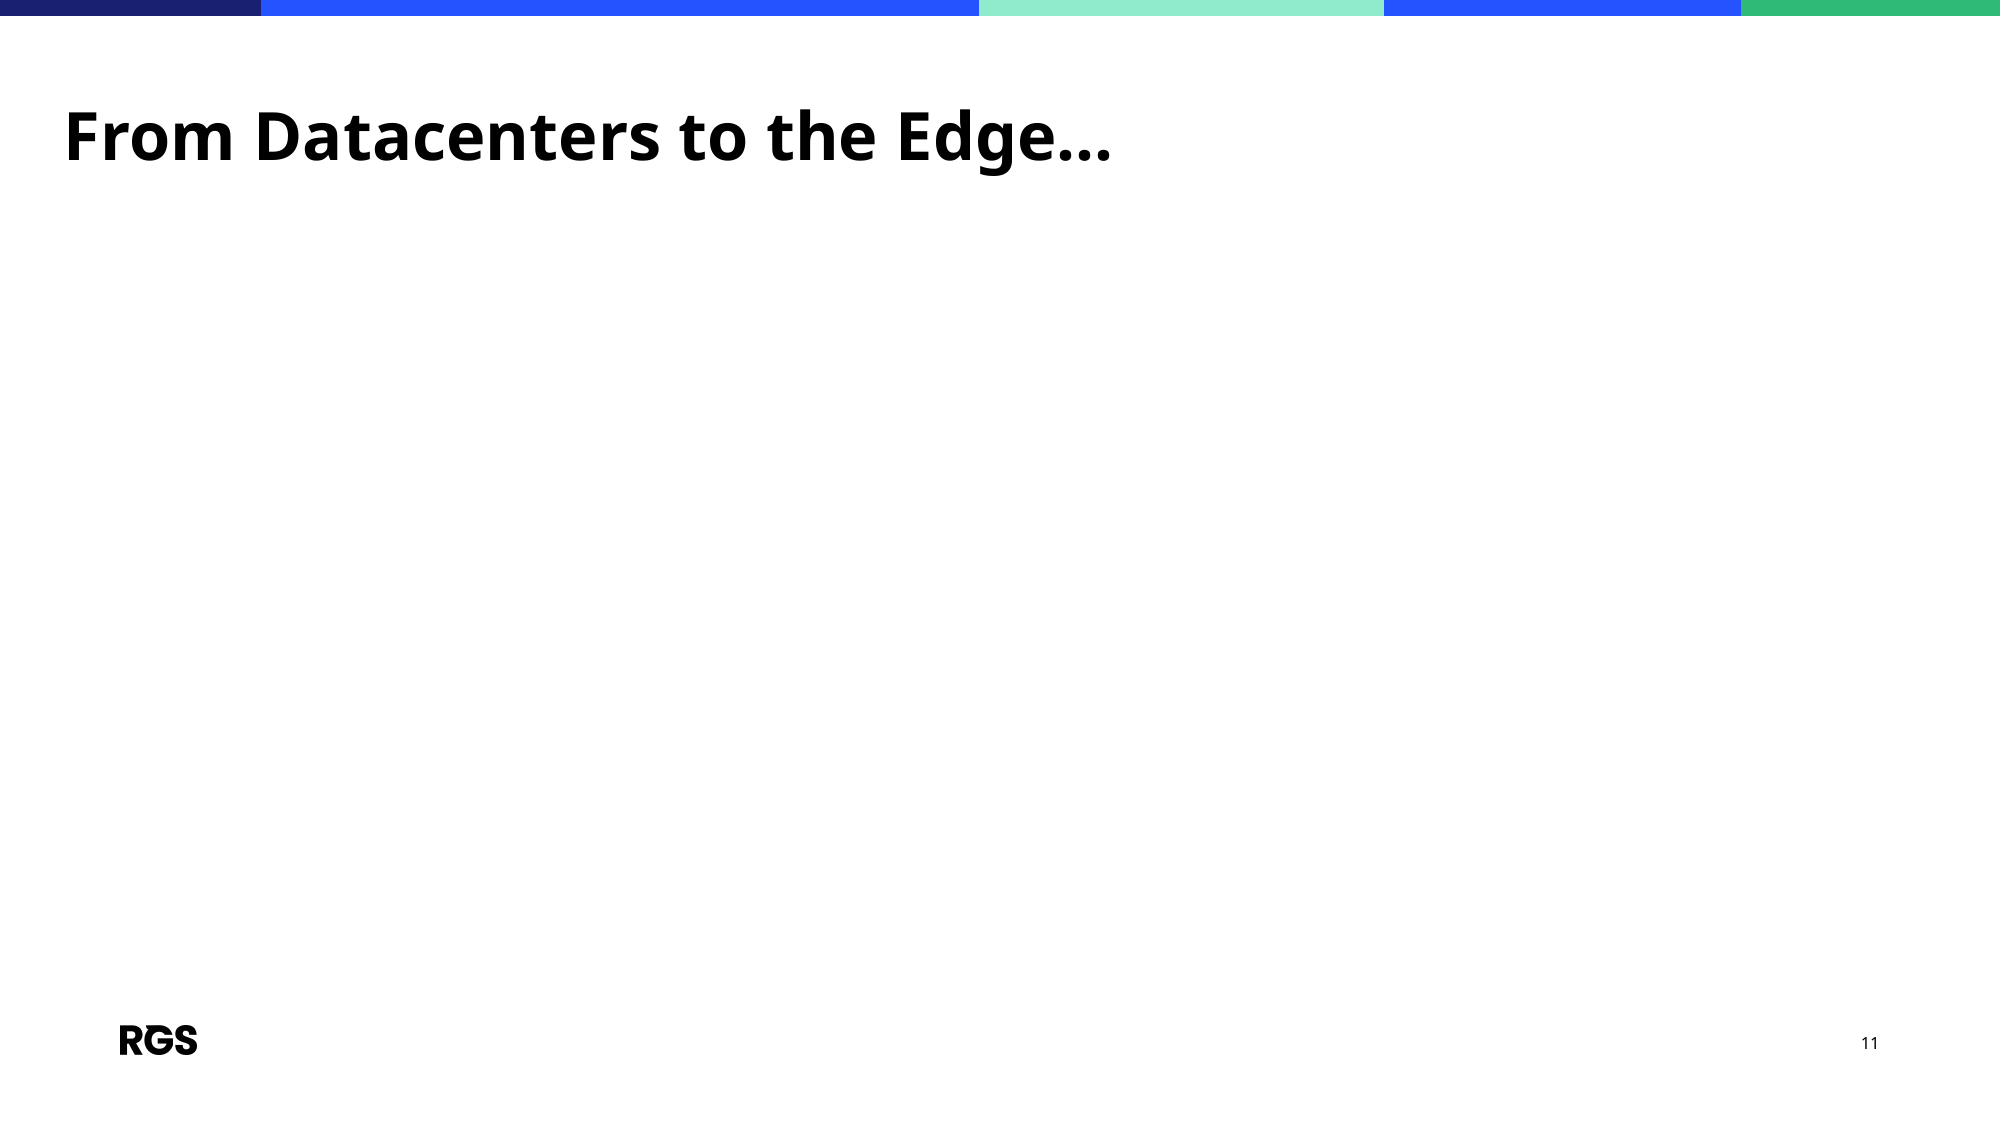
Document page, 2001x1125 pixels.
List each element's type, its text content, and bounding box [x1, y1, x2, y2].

list From Datacenters to the Edge… [63, 78, 1590, 172]
slide_number 11 [1832, 1032, 1880, 1053]
